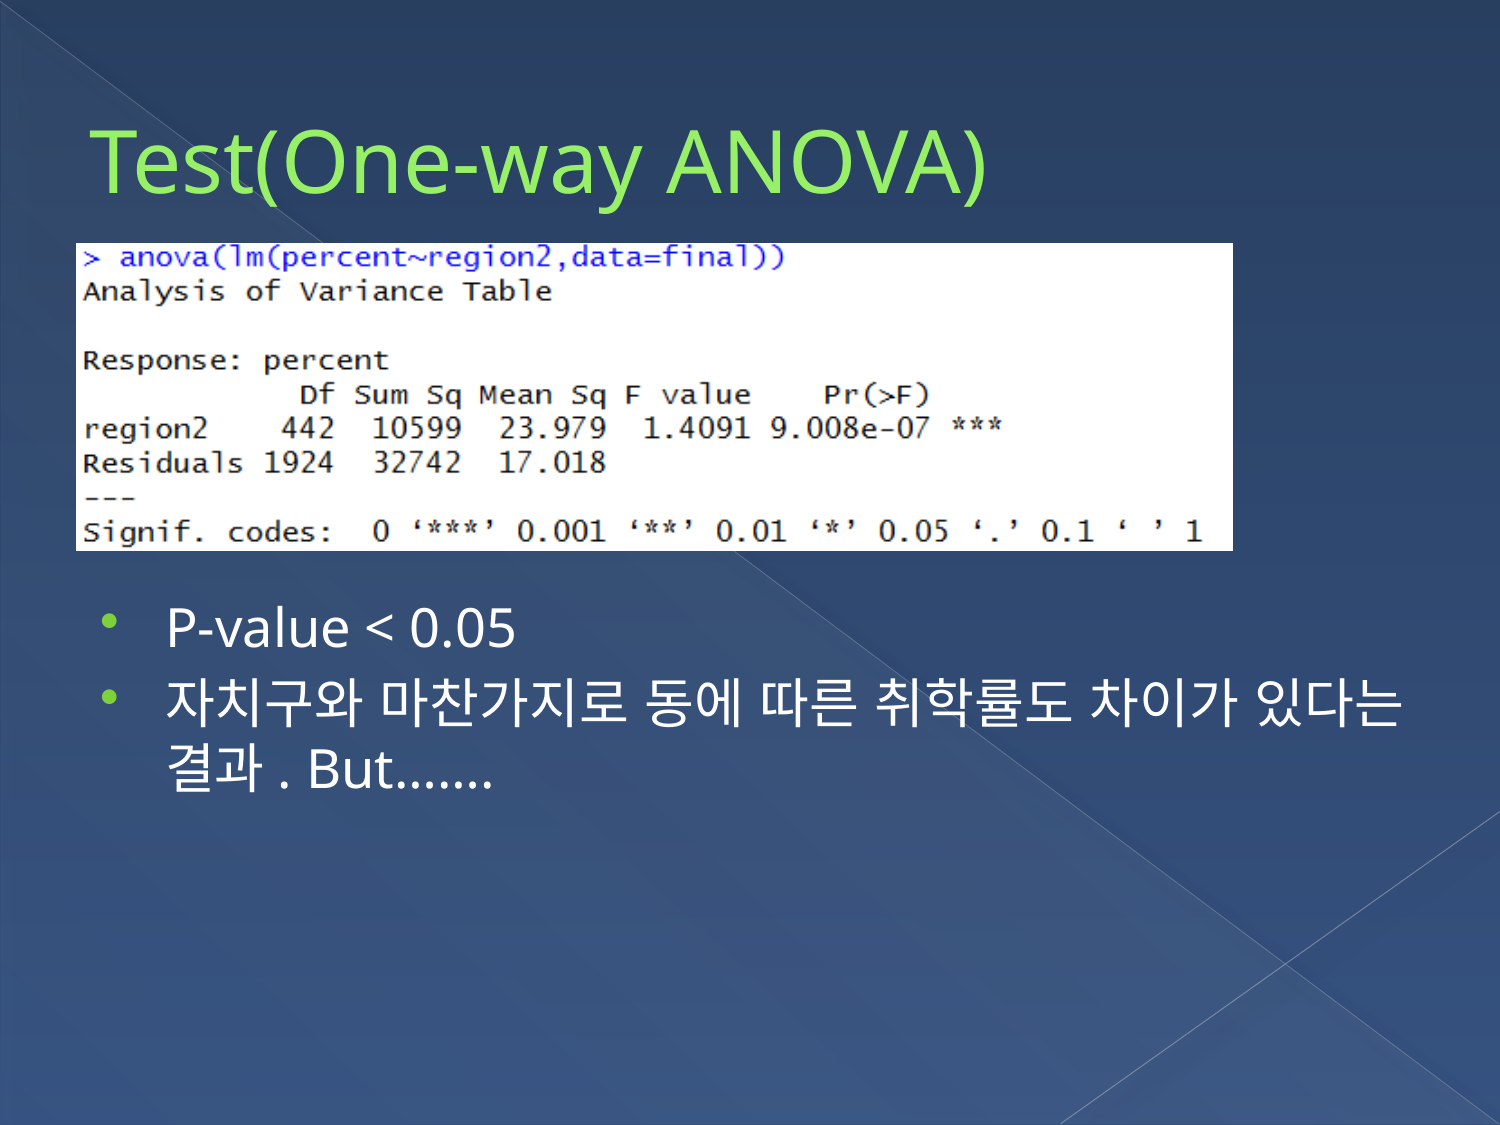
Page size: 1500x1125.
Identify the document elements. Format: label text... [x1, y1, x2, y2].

title Test(One-way ANOVA) [75, 43, 1425, 274]
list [76, 243, 1234, 551]
list P-value < 0.05 자치구와 마찬가지로 동에 따른 취학률도 차이가 있다는 결과. But……. [76, 586, 1425, 1025]
